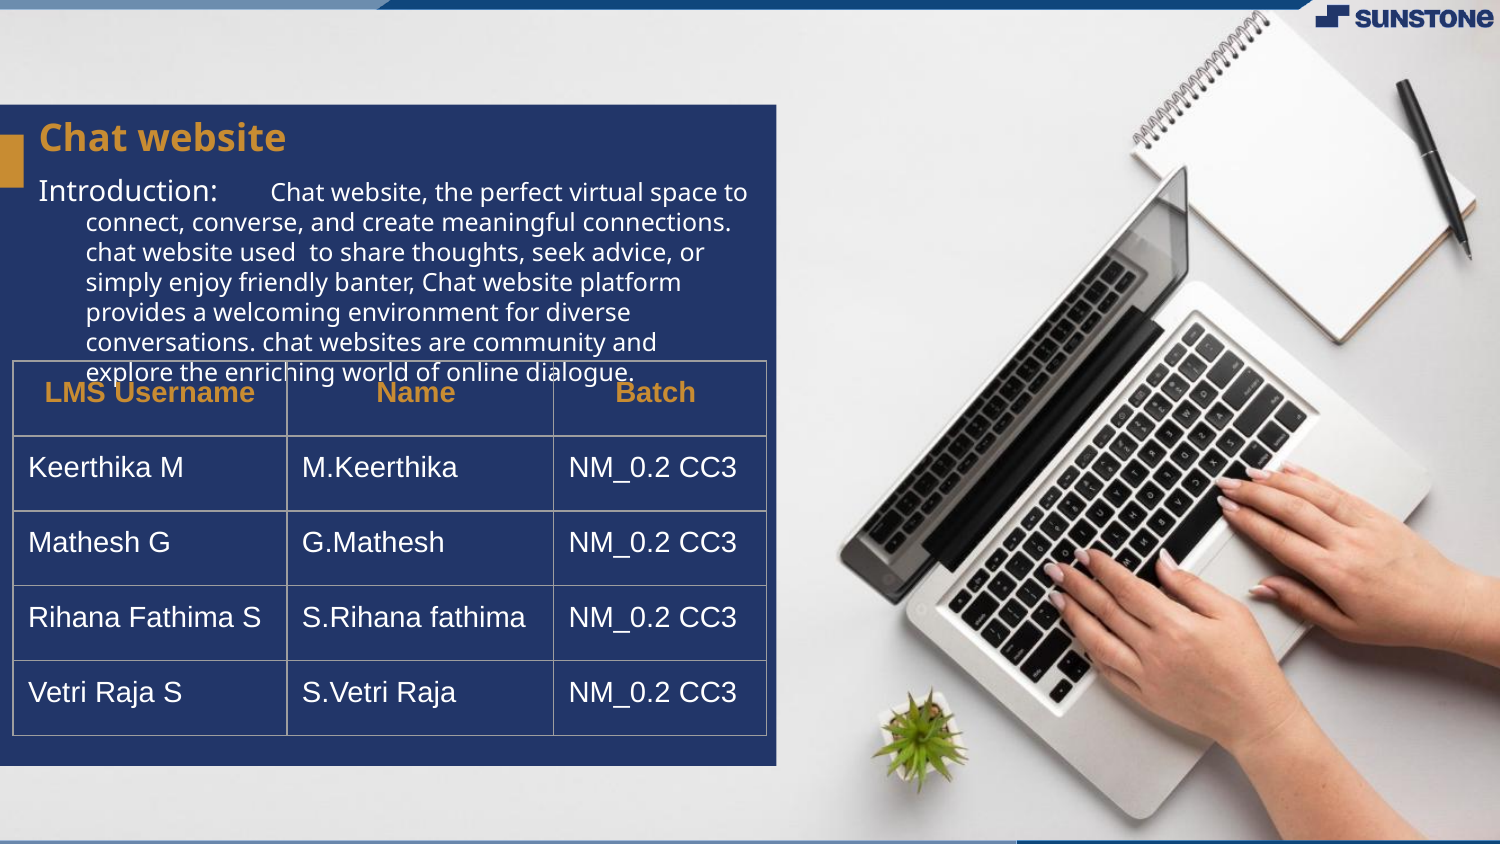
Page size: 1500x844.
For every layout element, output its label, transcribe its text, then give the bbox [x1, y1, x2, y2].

table_cell NM_0.2 CC3 [554, 437, 766, 510]
table_cell NM_0.2 CC3 [554, 661, 766, 735]
table_cell Mathesh G [14, 512, 286, 585]
table_header Name [288, 362, 553, 435]
table_cell Keerthika M [14, 437, 286, 510]
title Chat website [23, 111, 585, 161]
list Introduction: Chat website, the perfect virtual space to connect, converse, and create meaningful connections. chat website used to share thoughts, seek advice, or simply enjoy friendly banter, Chat website platform provides a welcoming environment for diverse conversations. chat websites are community and explore the enriching world of online dialogue. [23, 164, 767, 360]
picture [0, 0, 1500, 844]
table_cell M.Keerthika [288, 437, 553, 510]
table_cell NM_0.2 CC3 [554, 512, 766, 585]
table_cell Rihana Fathima S [14, 586, 286, 660]
table_cell Vetri Raja S [14, 661, 286, 735]
table_header LMS Username [14, 362, 286, 435]
table_cell S.Rihana fathima [288, 586, 553, 660]
table_cell S.Vetri Raja [288, 661, 553, 735]
table_header Batch [554, 362, 766, 435]
table_cell G.Mathesh [288, 512, 553, 585]
table_cell NM_0.2 CC3 [554, 586, 766, 660]
